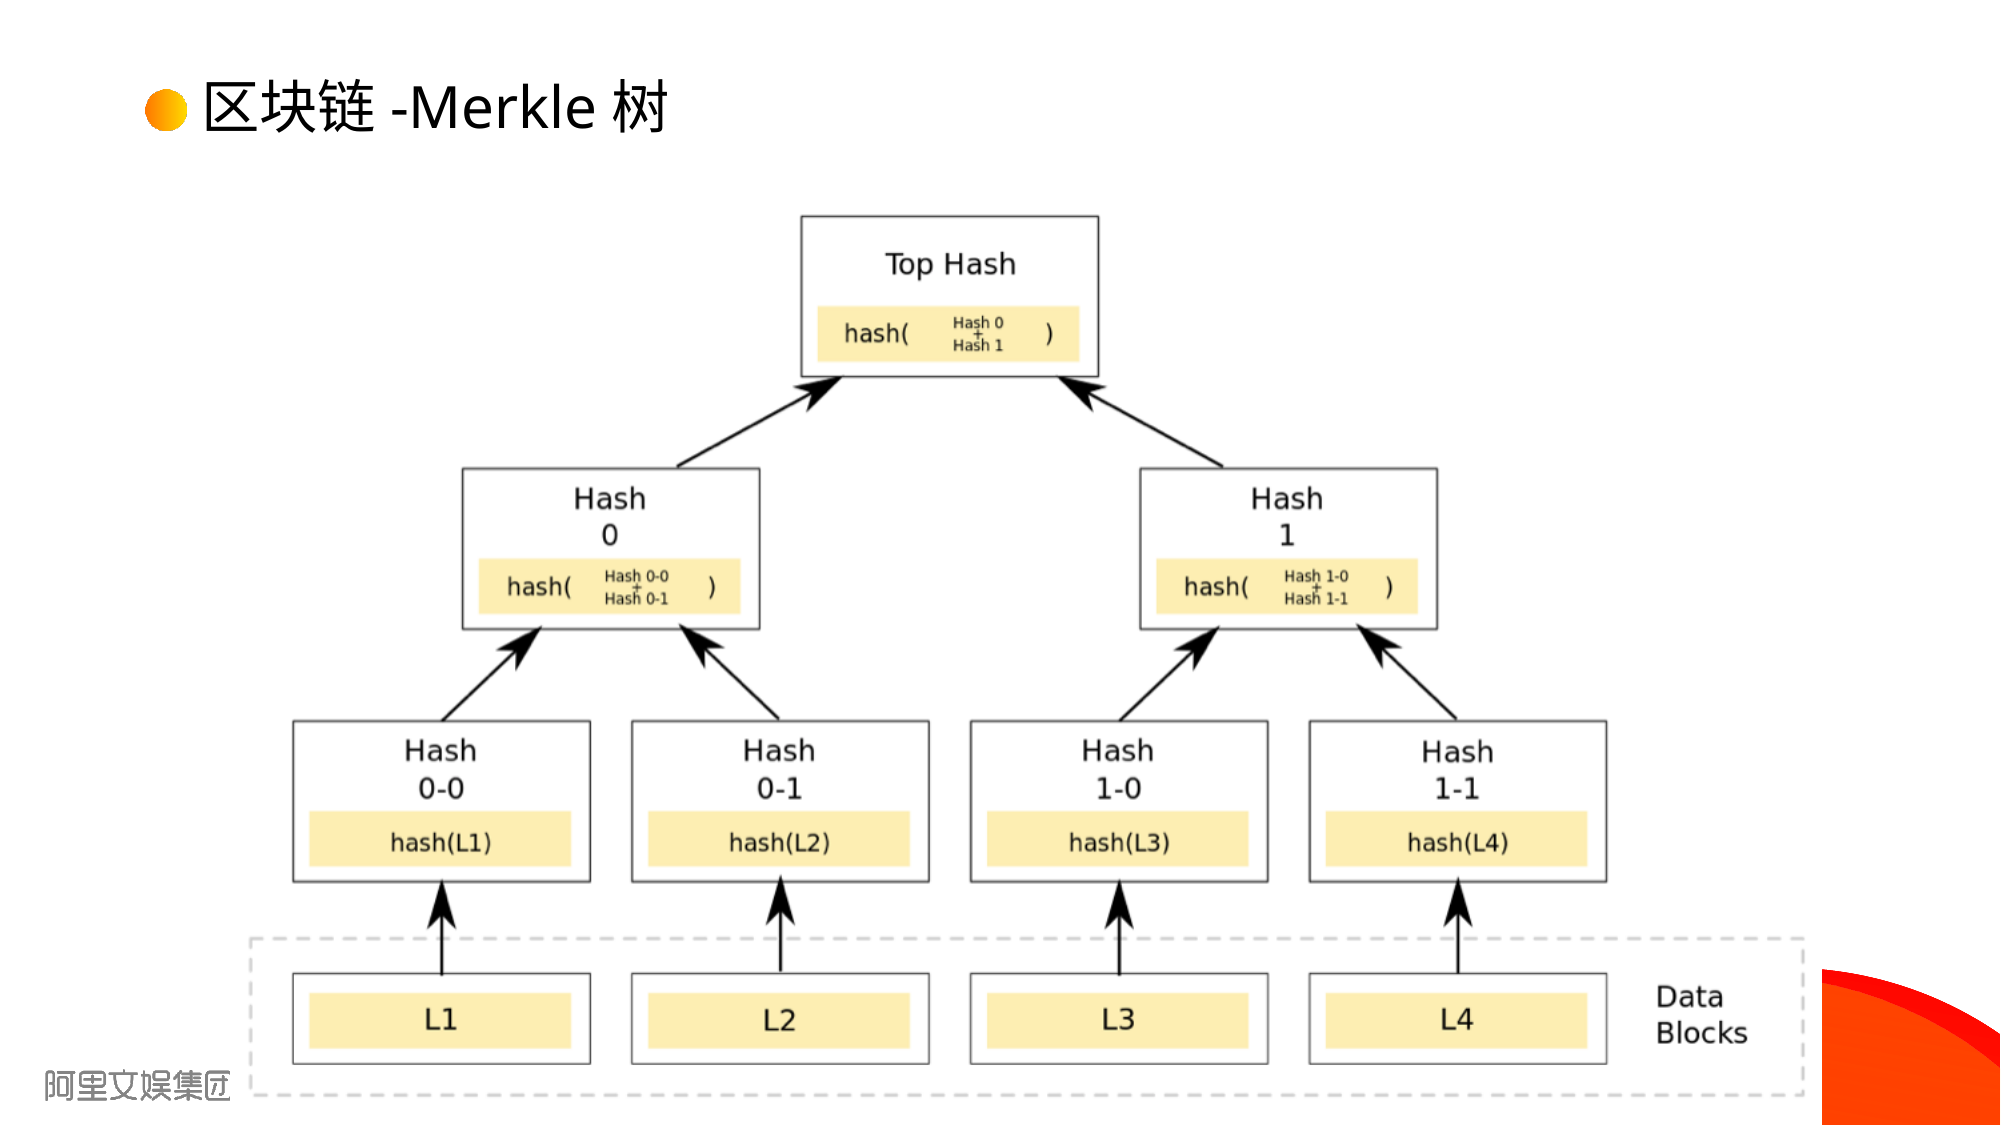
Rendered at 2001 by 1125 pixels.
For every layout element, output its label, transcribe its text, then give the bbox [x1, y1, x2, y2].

title 区块链-Merkle树 [186, 59, 1863, 159]
picture [45, 1069, 230, 1101]
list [230, 160, 1822, 1125]
picture [145, 89, 186, 131]
